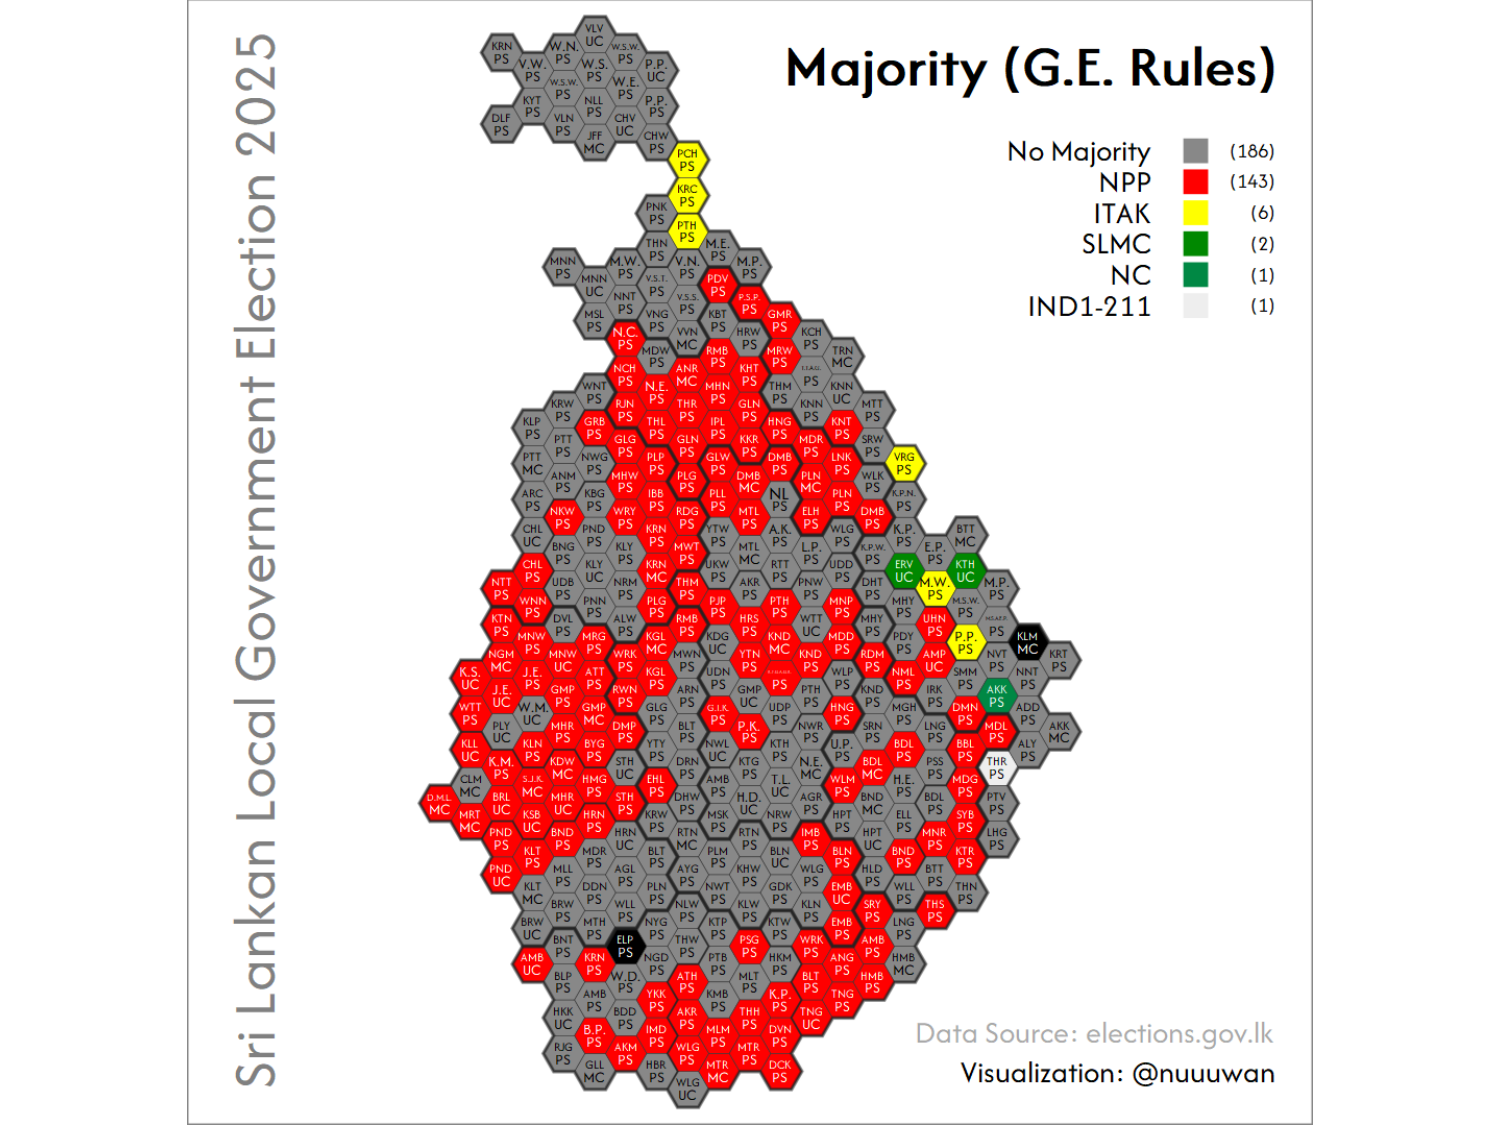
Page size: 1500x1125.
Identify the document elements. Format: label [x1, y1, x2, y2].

picture [187, 0, 1313, 1125]
